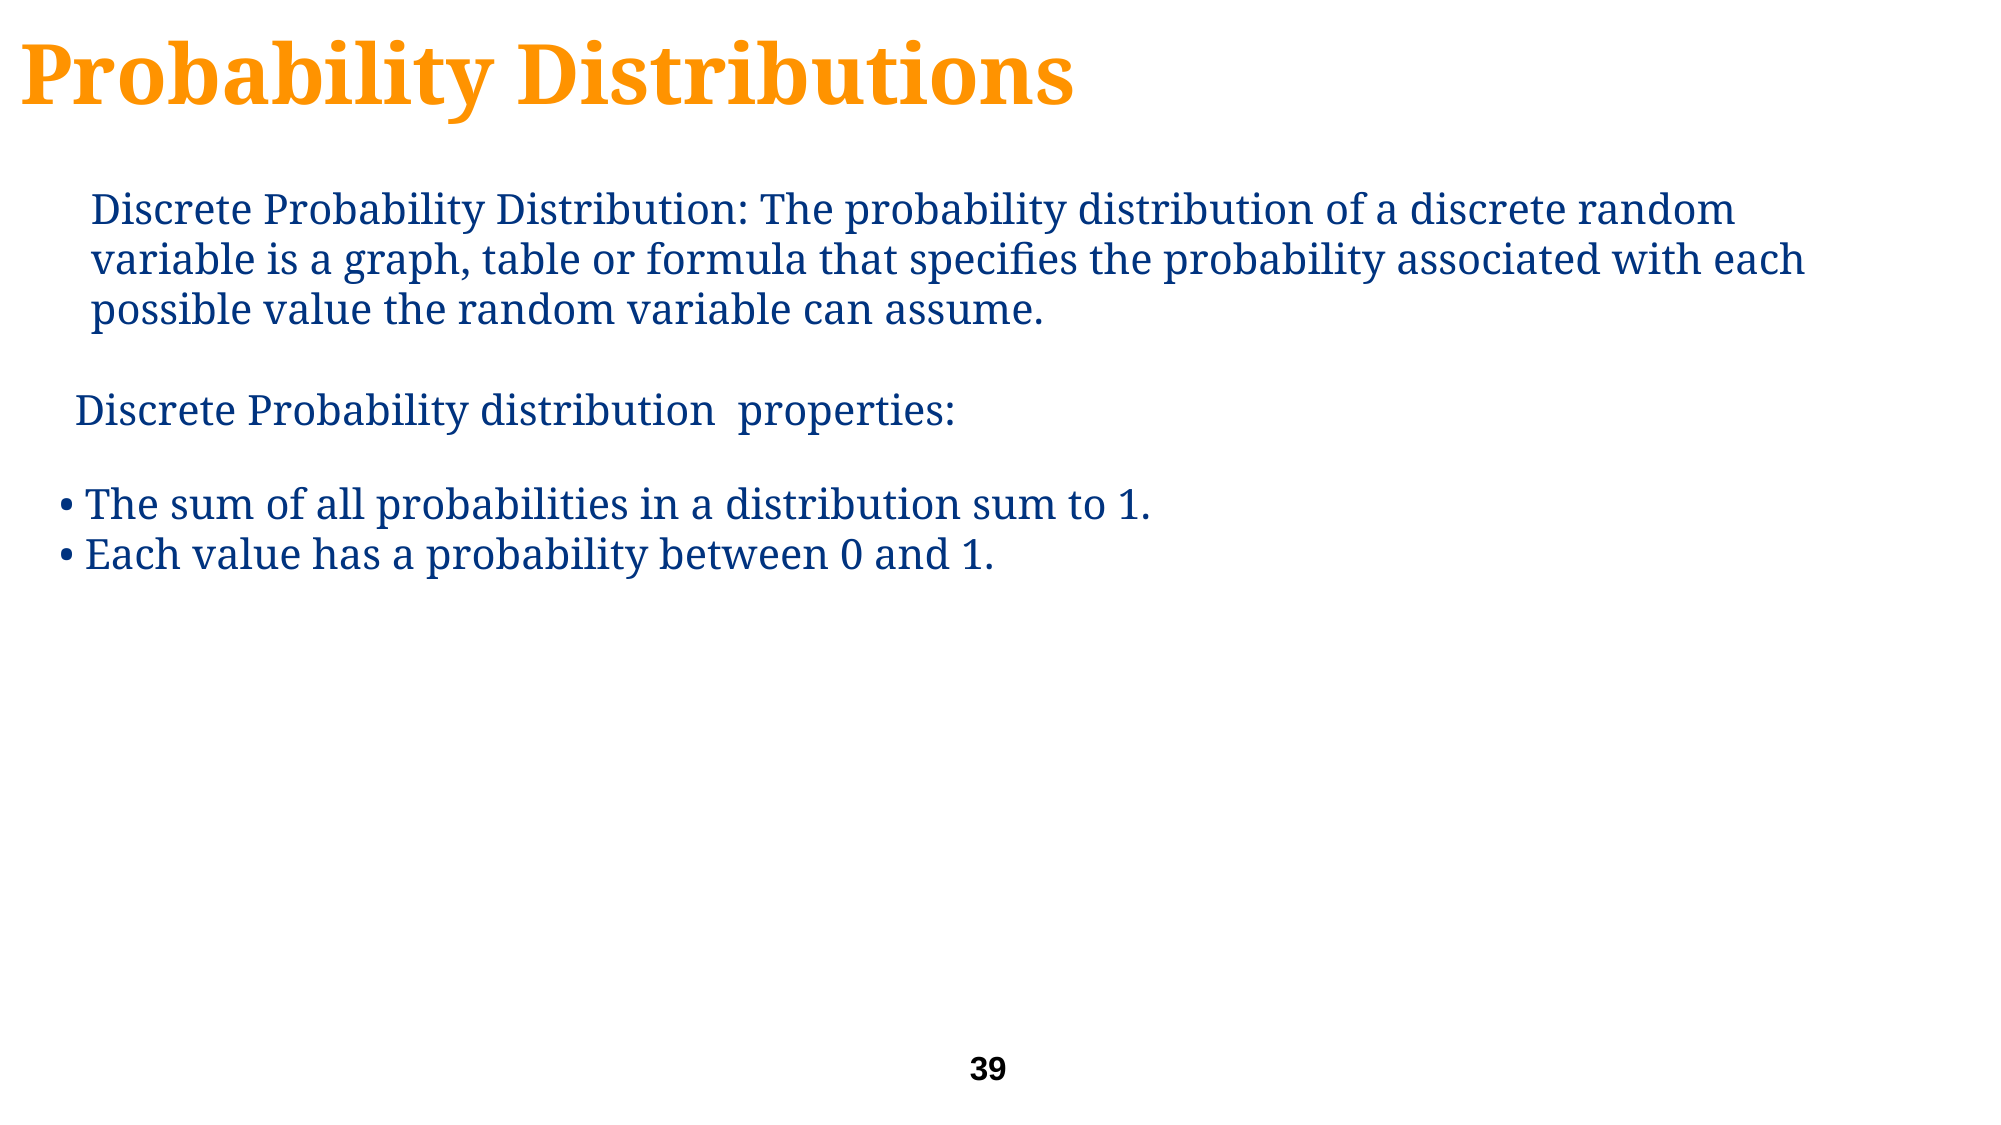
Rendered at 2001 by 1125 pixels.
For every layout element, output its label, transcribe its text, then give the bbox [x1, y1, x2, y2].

text_box Discrete Probability distribution properties: [54, 373, 1890, 444]
text_box Discrete Probability Distribution: The probability distribution of a discrete random variable is a graph, table or formula that specifies the probability associated with each possible value the random variable can assume. [70, 172, 1930, 343]
text_box • The sum of all probabilities in a distribution sum to 1. • Each value has a probability between 0 and 1. [39, 468, 1485, 588]
text_box Probability Distributions [0, 11, 1189, 131]
